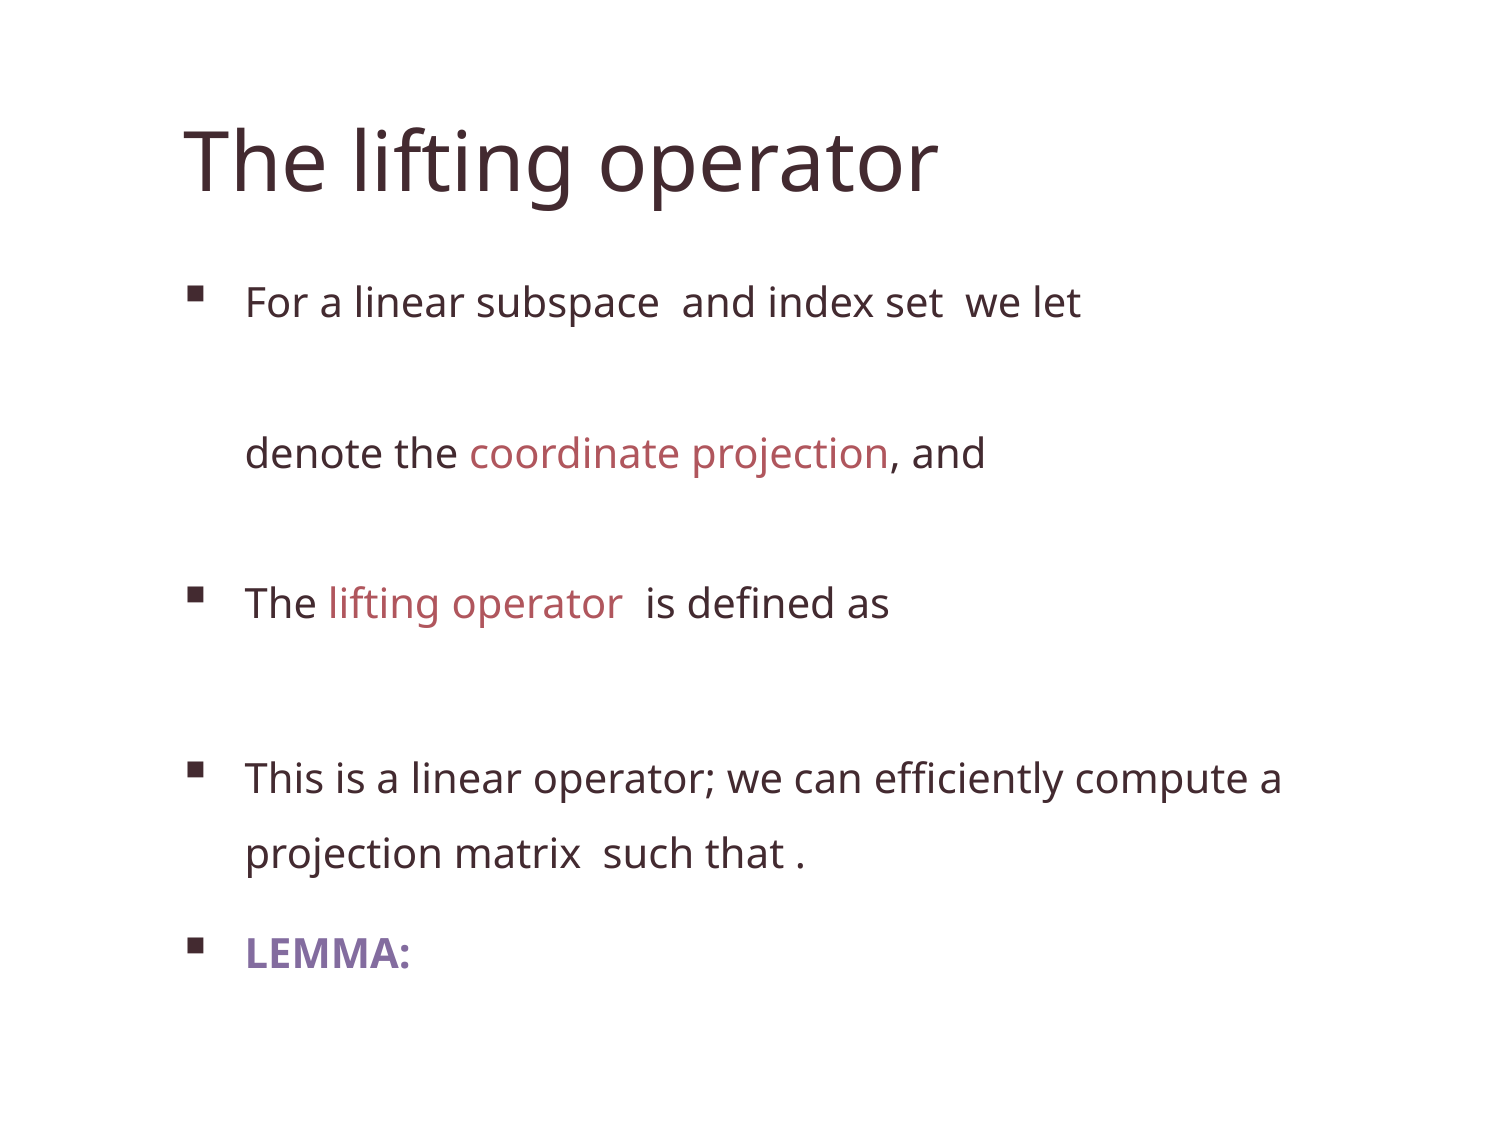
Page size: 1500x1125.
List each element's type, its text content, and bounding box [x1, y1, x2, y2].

title The lifting operator [168, 112, 1351, 268]
